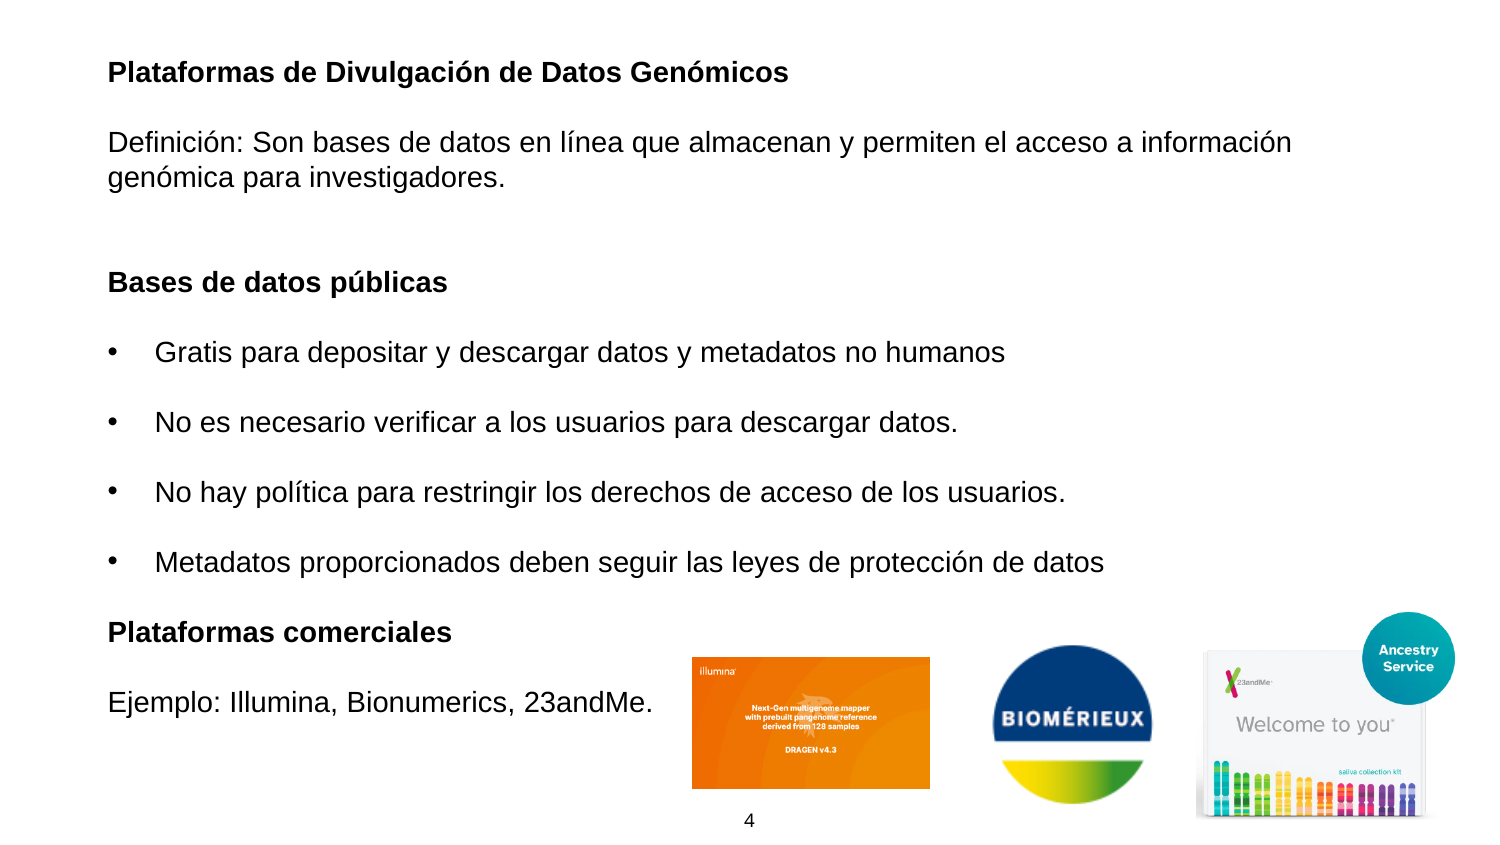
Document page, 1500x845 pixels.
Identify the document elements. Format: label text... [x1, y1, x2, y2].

picture [692, 657, 931, 789]
text_box Plataformas de Divulgación de Datos Genómicos Definición: Son bases de datos en línea que almacenan y permiten el acceso a información genómica para investigadores. Bases de datos públicas Gratis para depositar y descargar datos y metadatos no humanos No es necesario verificar a los usuarios para descargar datos. No hay política para restringir los derechos de acceso de los usuarios. Metadatos proporcionados deben seguir las leyes de protección de datos Plataformas comerciales Ejemplo: Illumina, Bionumerics, 23andMe. [93, 46, 1379, 796]
slide_number 4 [735, 805, 764, 835]
picture [1195, 605, 1463, 821]
picture [985, 633, 1166, 813]
